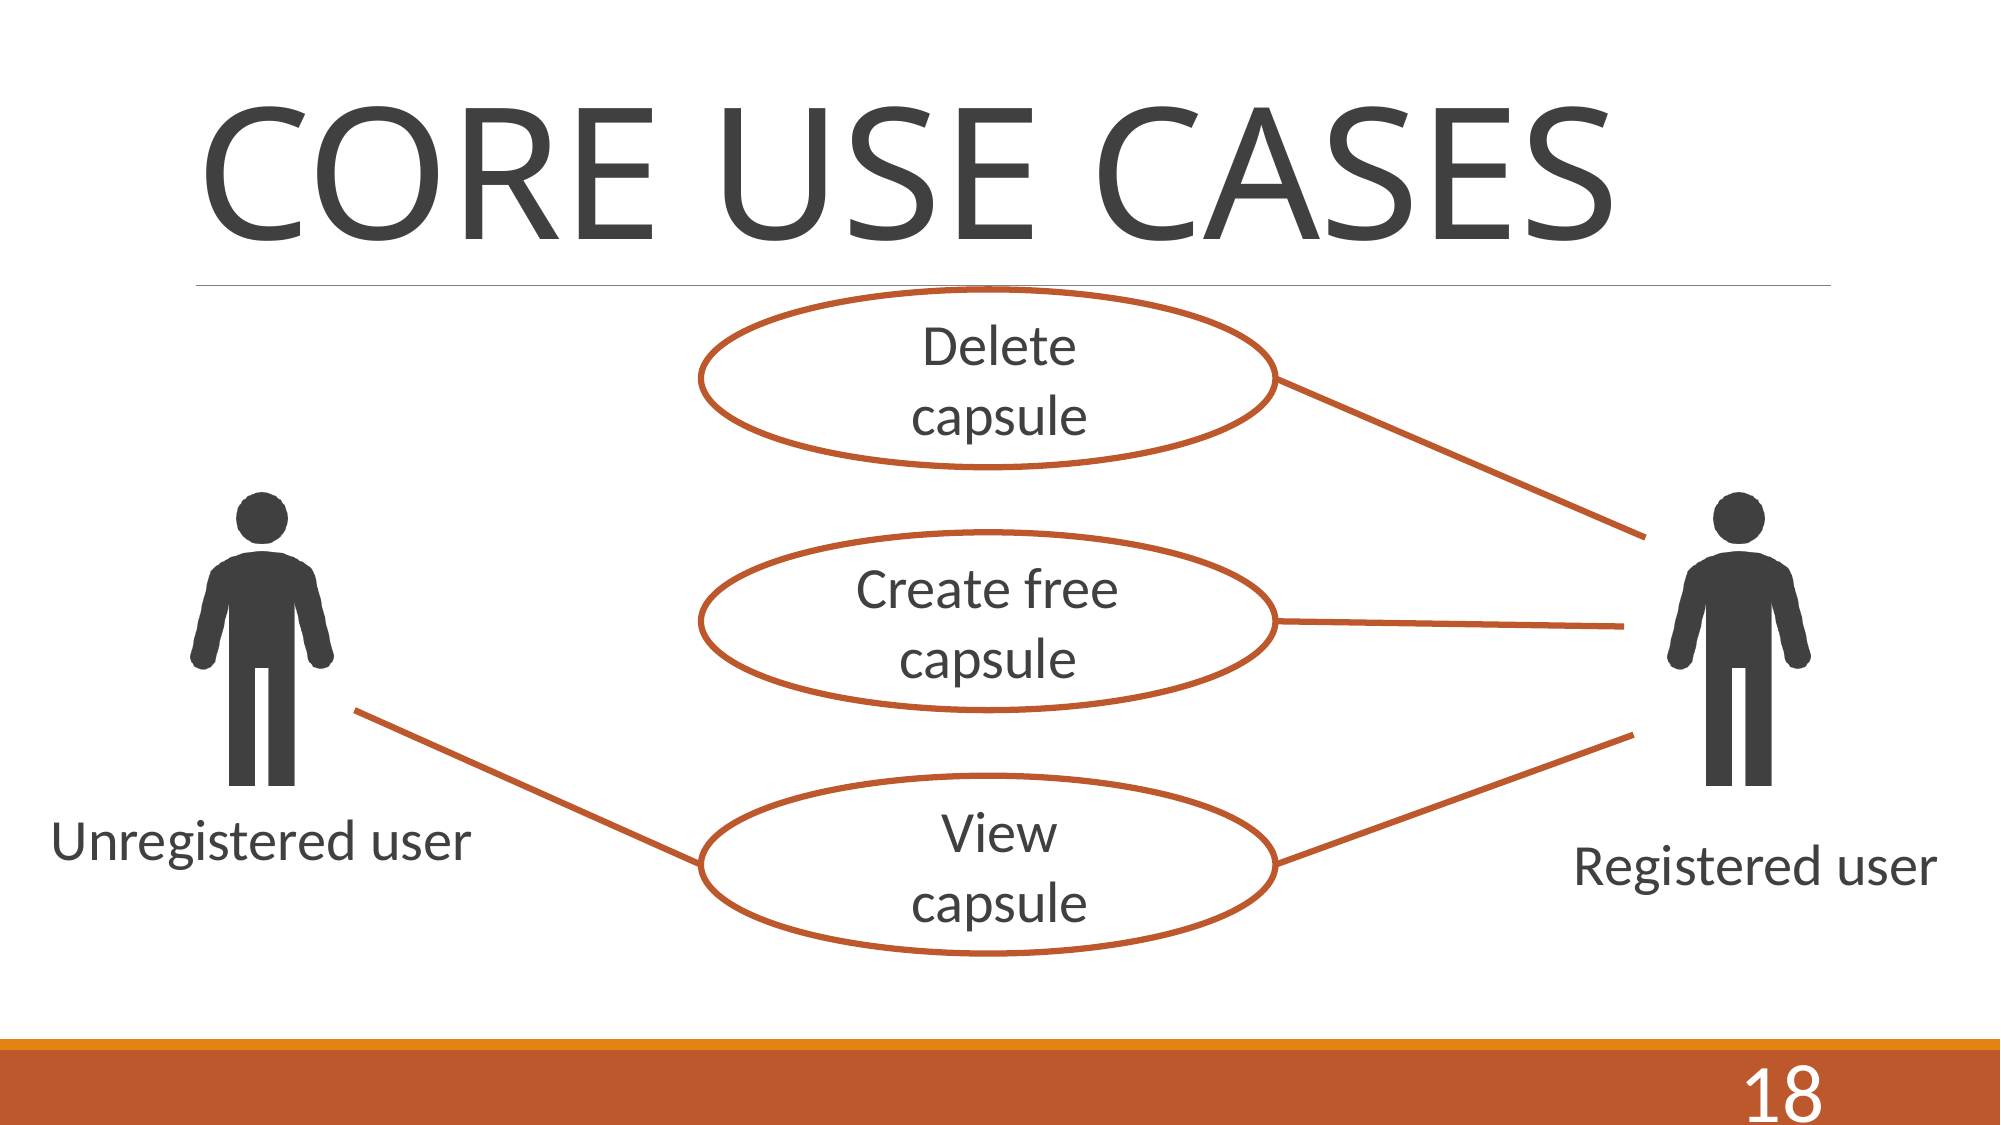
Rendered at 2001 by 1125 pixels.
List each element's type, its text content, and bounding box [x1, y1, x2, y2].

text_box [700, 812, 753, 918]
text_box Registered user [1494, 819, 2000, 905]
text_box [1274, 377, 1646, 539]
text_box [1236, 574, 1277, 668]
text_box [1247, 338, 1277, 419]
text_box [843, 530, 1133, 543]
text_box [1274, 620, 1578, 627]
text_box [354, 709, 702, 866]
text_box View capsule [753, 786, 1247, 942]
text_box [1247, 824, 1277, 905]
text_box [839, 942, 1138, 955]
text_box [846, 774, 1131, 786]
text_box Create free capsule [741, 543, 1236, 698]
slide_number 18 [1624, 1059, 1840, 1120]
title CORE USE CASES [180, 47, 1830, 285]
text_box [699, 574, 741, 668]
picture [105, 481, 419, 795]
text_box [836, 698, 1141, 712]
text_box Unregistered user [0, 794, 524, 880]
picture [1581, 481, 1895, 795]
text_box Delete capsule [753, 300, 1247, 455]
text_box [699, 325, 753, 431]
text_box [1274, 734, 1635, 866]
text_box [835, 455, 1141, 469]
text_box [844, 288, 1132, 300]
